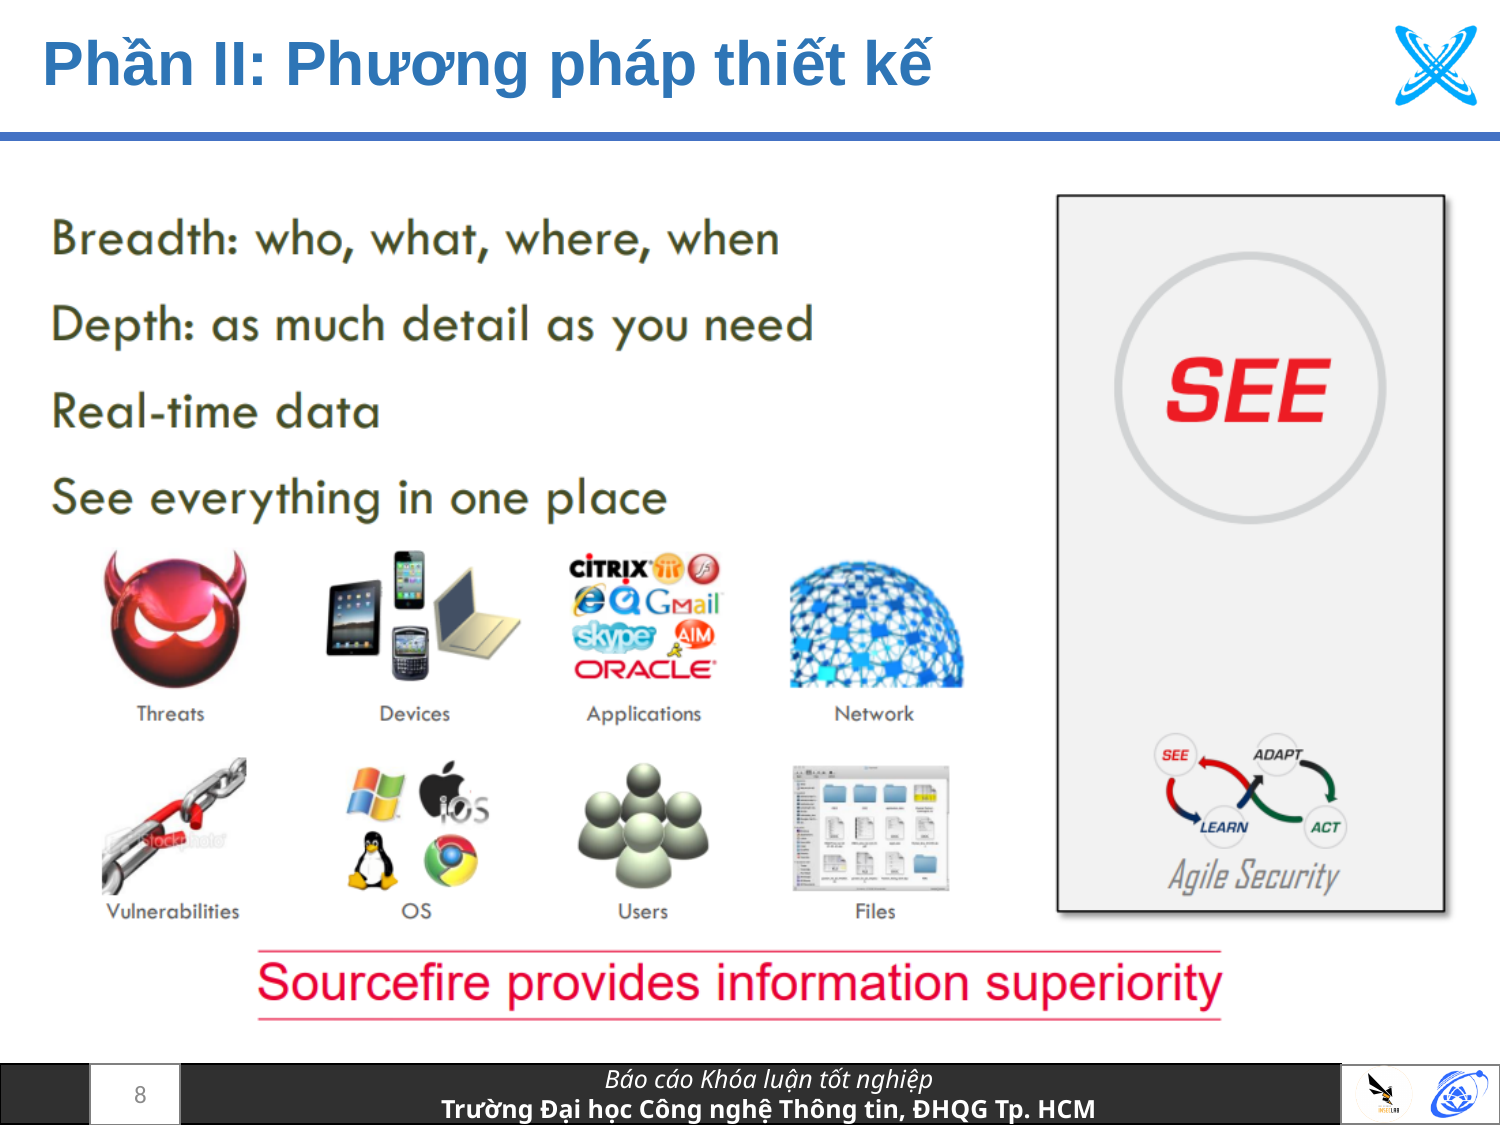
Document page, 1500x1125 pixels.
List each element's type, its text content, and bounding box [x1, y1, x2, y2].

title Phần II: Phương pháp thiết kế [27, 23, 1376, 108]
picture [1377, 5, 1493, 125]
slide_number 8 [95, 1063, 162, 1124]
picture [1352, 1062, 1416, 1125]
picture [1426, 1053, 1495, 1125]
picture [0, 189, 1500, 1029]
